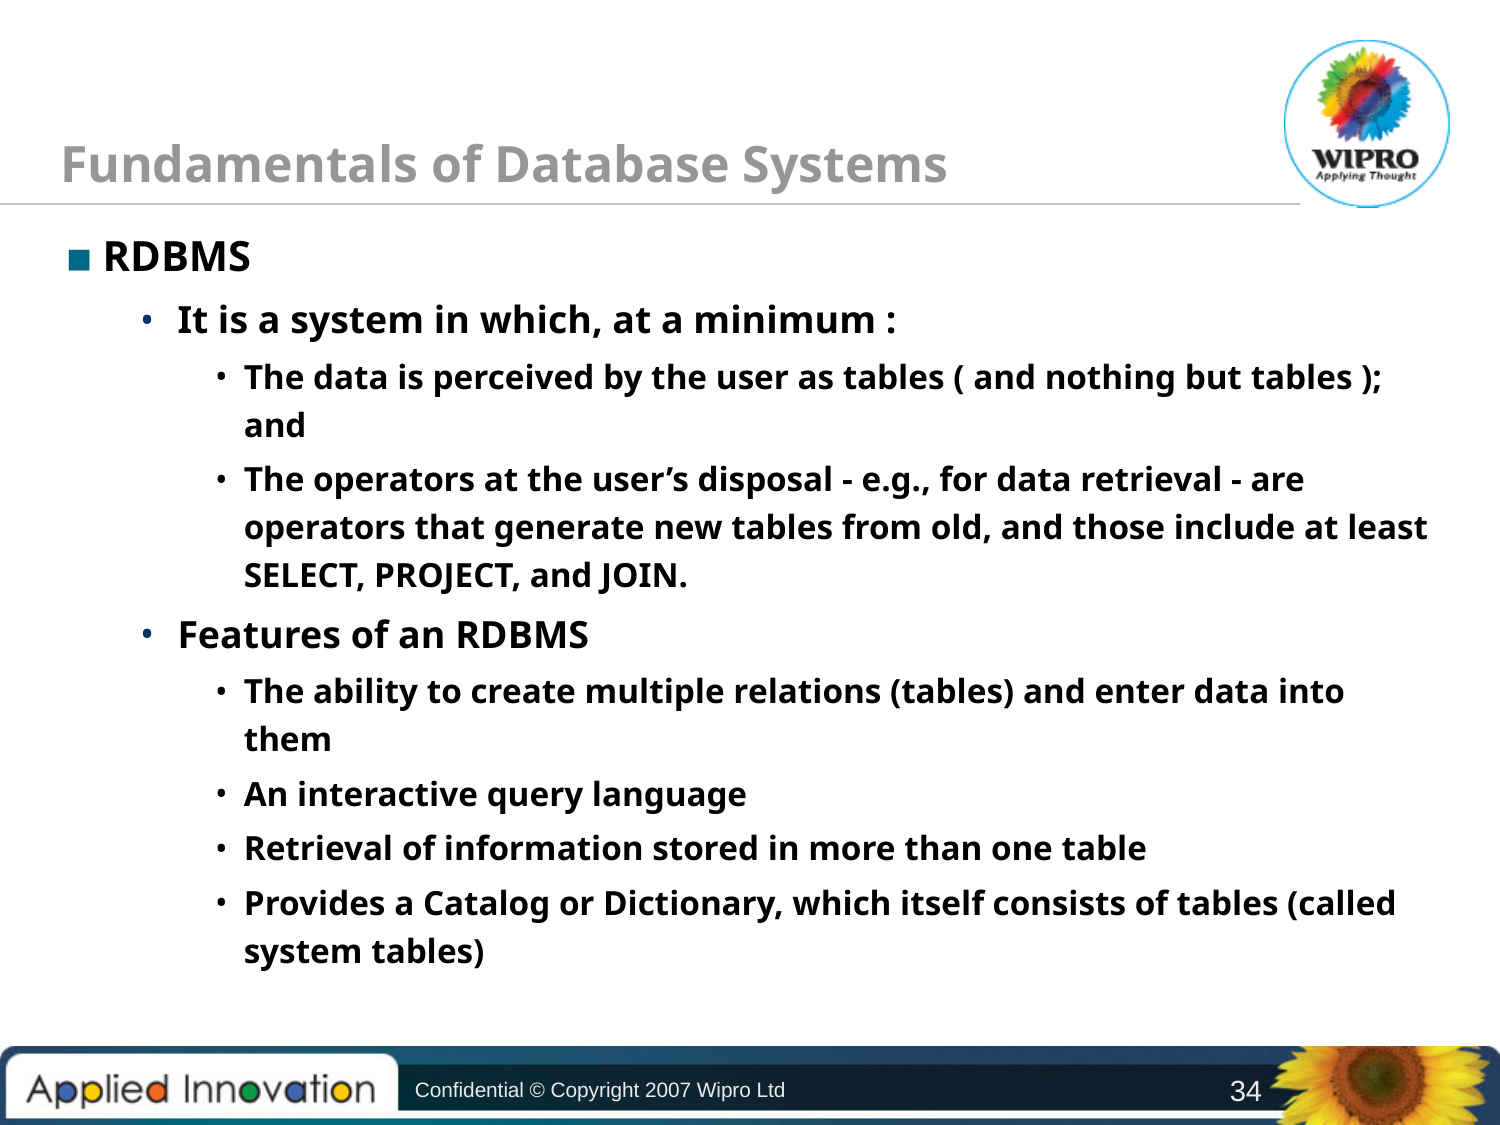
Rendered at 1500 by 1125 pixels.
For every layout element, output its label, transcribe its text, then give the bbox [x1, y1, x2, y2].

picture [0, 1046, 1500, 1125]
picture [1284, 37, 1450, 208]
footer Confidential © Copyright 2007 Wipro Ltd [399, 1057, 975, 1121]
title Fundamentals of Database Systems [0, 24, 1300, 200]
list RDBMS It is a system in which, at a minimum : The data is perceived by the user as tables ( and nothing but tables ); and The operators at the user’s disposal - e.g., for data retrieval - are operators that generate new tables from old, and those include at least SELECT, PROJECT, and JOIN. Features of an RDBMS The ability to create multiple relations (tables) and enter data into them An interactive query language Retrieval of information stored in more than one table Provides a Catalog or Dictionary, which itself consists of tables (called system tables) [50, 212, 1450, 925]
